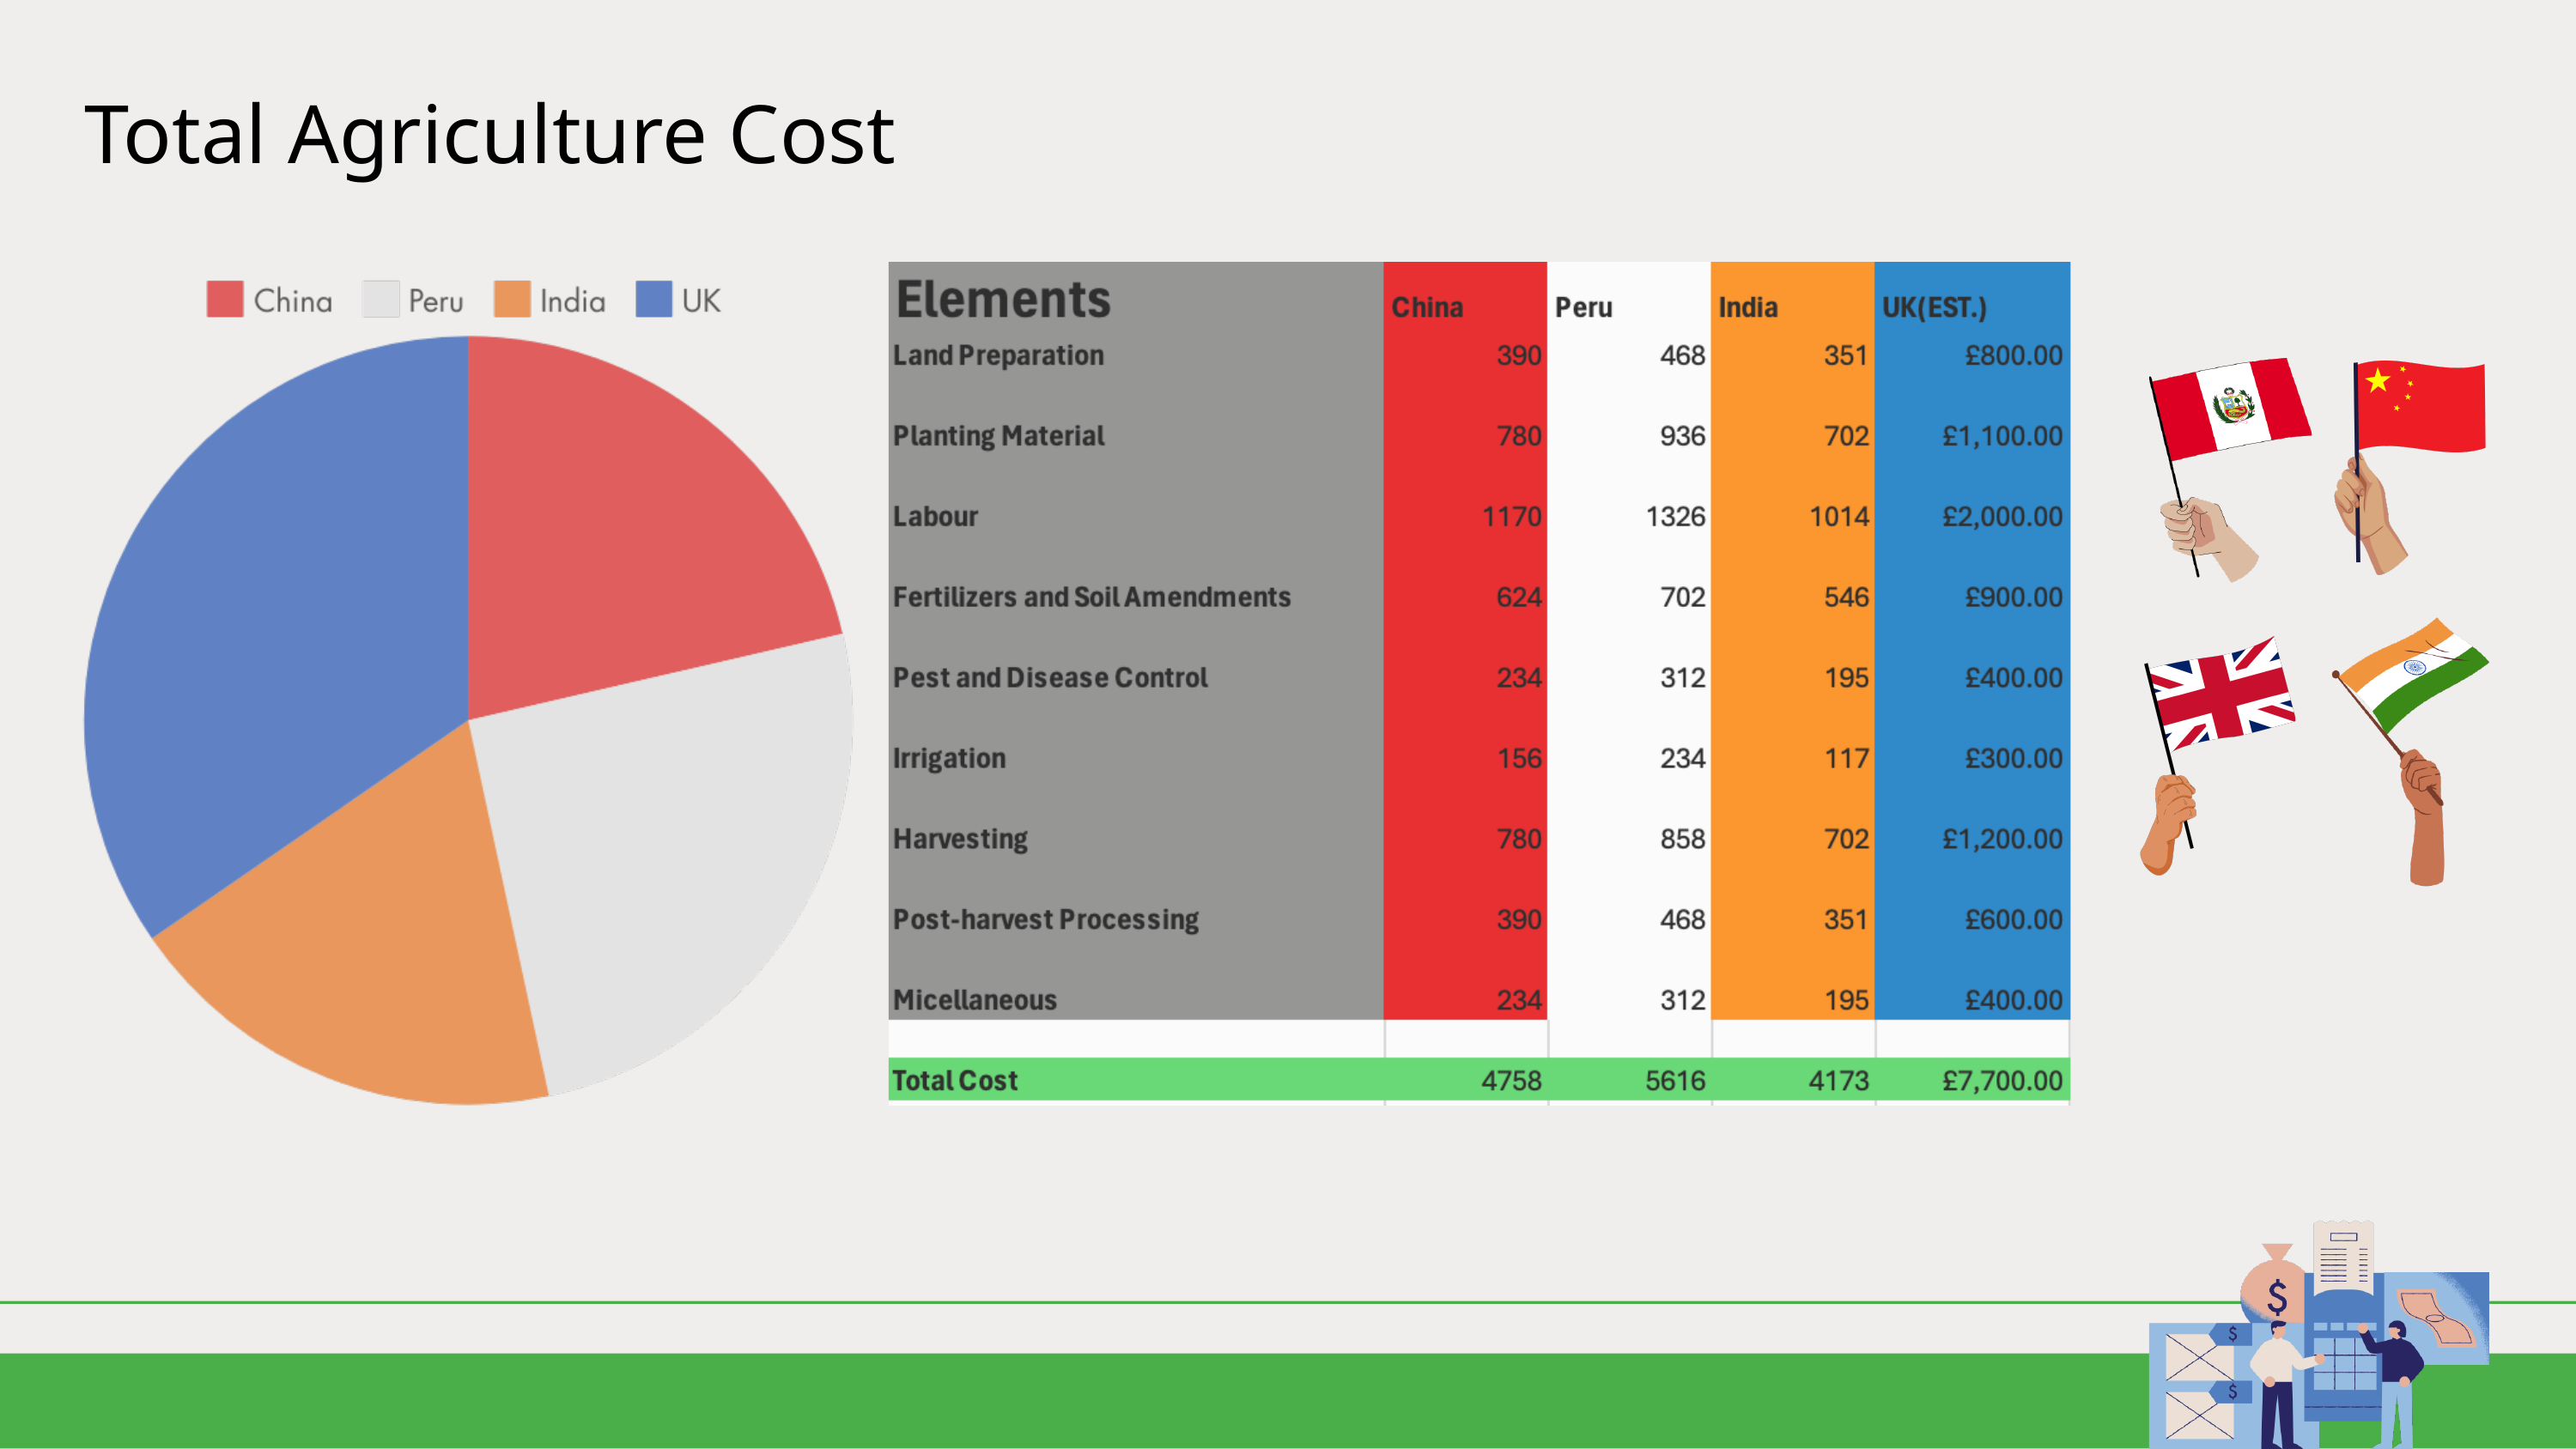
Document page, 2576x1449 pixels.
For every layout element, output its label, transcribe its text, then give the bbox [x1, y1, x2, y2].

text_box [0, 1353, 2148, 1449]
text_box [2331, 617, 2489, 888]
text_box [2331, 350, 2486, 576]
text_box [2148, 358, 2312, 583]
text_box Total Agriculture Cost [84, 82, 1294, 180]
text_box [2140, 636, 2296, 876]
picture [0, 178, 937, 1190]
text_box [941, 262, 2071, 1106]
text_box [2489, 1353, 2576, 1449]
text_box [2148, 1220, 2489, 1449]
